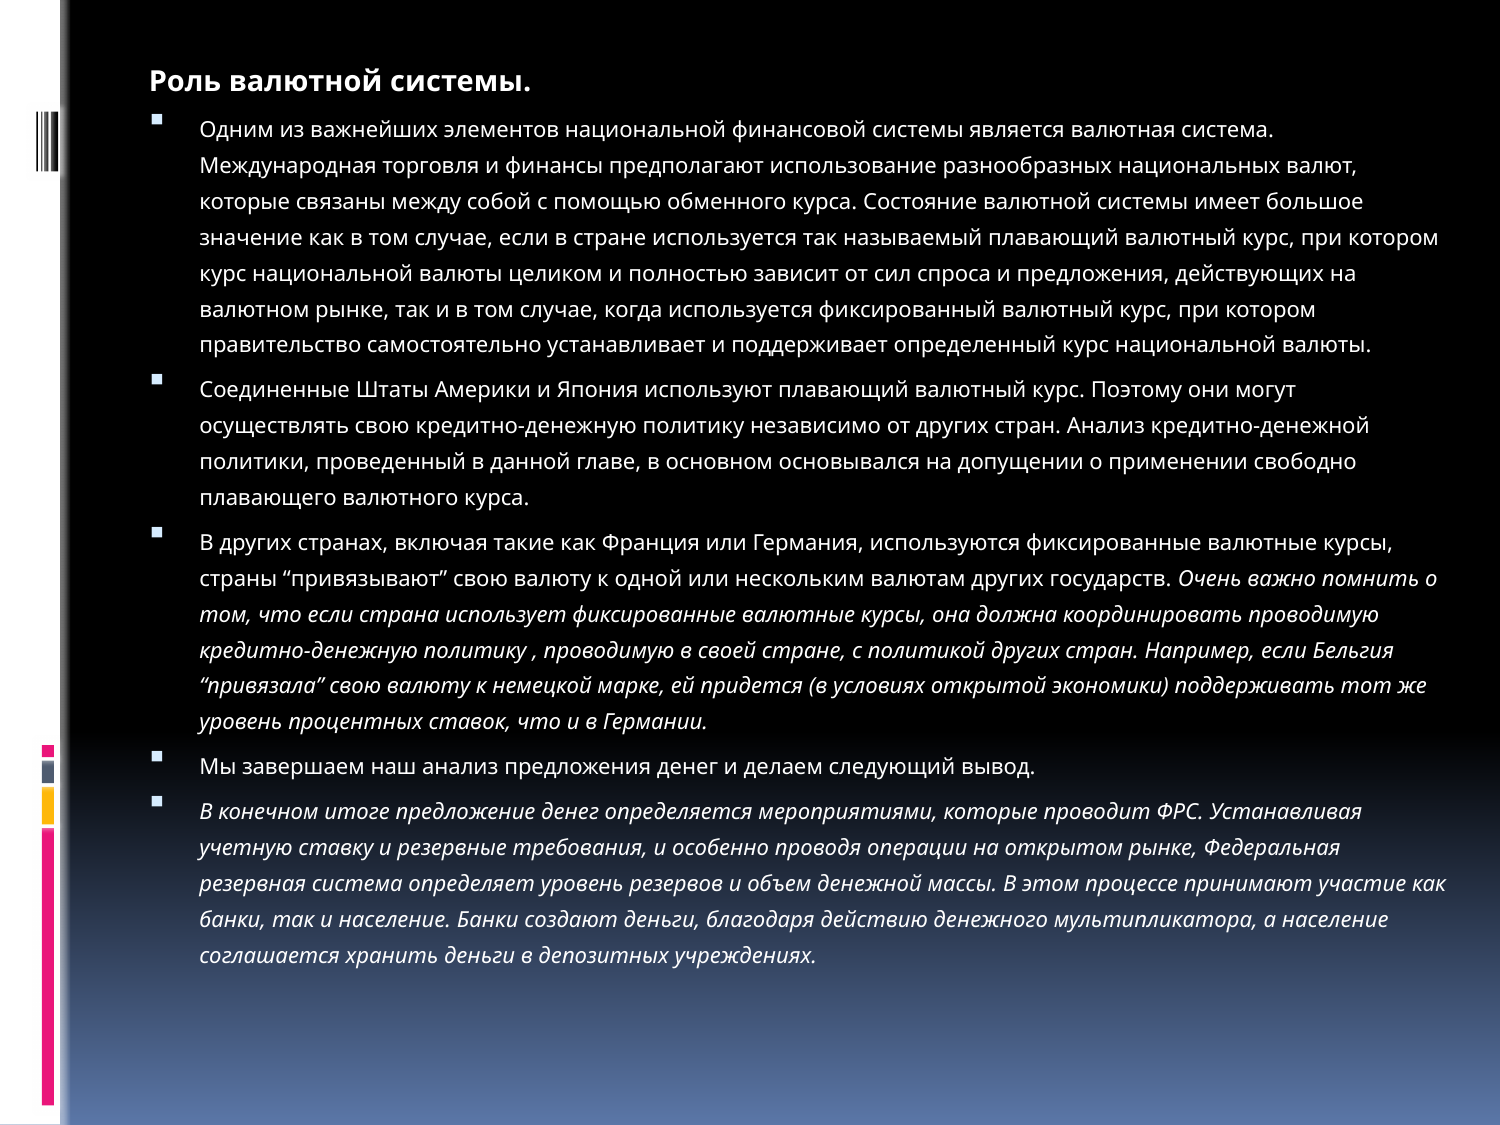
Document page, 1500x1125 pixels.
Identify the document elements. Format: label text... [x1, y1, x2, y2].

list Роль валютной системы. Одним из важнейших элементов национальной финансовой системы является валютная система. Международная торговля и финансы предполагают использование разнообразных национальных валют, которые связаны между собой с помощью обменного курса. Состояние валютной системы имеет большое значение как в том случае, если в стране используется так называемый плавающий валютный курс, при котором курс национальной валюты целиком и полностью зависит от сил спроса и предложения, действующих на валютном рынке, так и в том случае, когда используется фиксированный валютный курс, при котором правительство самостоятельно устанавливает и поддерживает определенный курс национальной валюты. Соединенные Штаты Америки и Япония используют плавающий валютный курс. Поэтому они могут осуществлять свою кредитно-денежную политику независимо от других стран. Анализ кредитно-денежной политики, проведенный в данной главе, в основном основывался на допущении о применении свободно плавающего валютного курса. В других странах, включая такие как Франция или Германия, используются фиксированные валютные курсы, страны “привязывают” свою валюту к одной или нескольким валютам других государств. Очень важно помнить о том, что если страна использует фиксированные валютные курсы, она должна координировать проводимую кредитно-денежную политику , проводимую в своей стране, с политикой других стран. Например, если Бельгия “привязала” свою валюту к немецкой марке, ей придется (в условиях открытой экономики) поддерживать тот же уровень процентных ставок, что и в Германии. Мы завершаем наш анализ предложения денег и делаем следующий вывод. В конечном итоге предложение денег определяется мероприятиями, которые проводит ФРС. Устанавливая учетную ставку и резервные требования, и особенно проводя операции на открытом рынке, Федеральная резервная система определяет уровень резервов и объем денежной массы. В этом процессе принимают участие как банки, так и население. Банки создают деньги, благодаря действию денежного мультипликатора, а население соглашается хранить деньги в депозитных учреждениях. [123, 42, 1463, 986]
